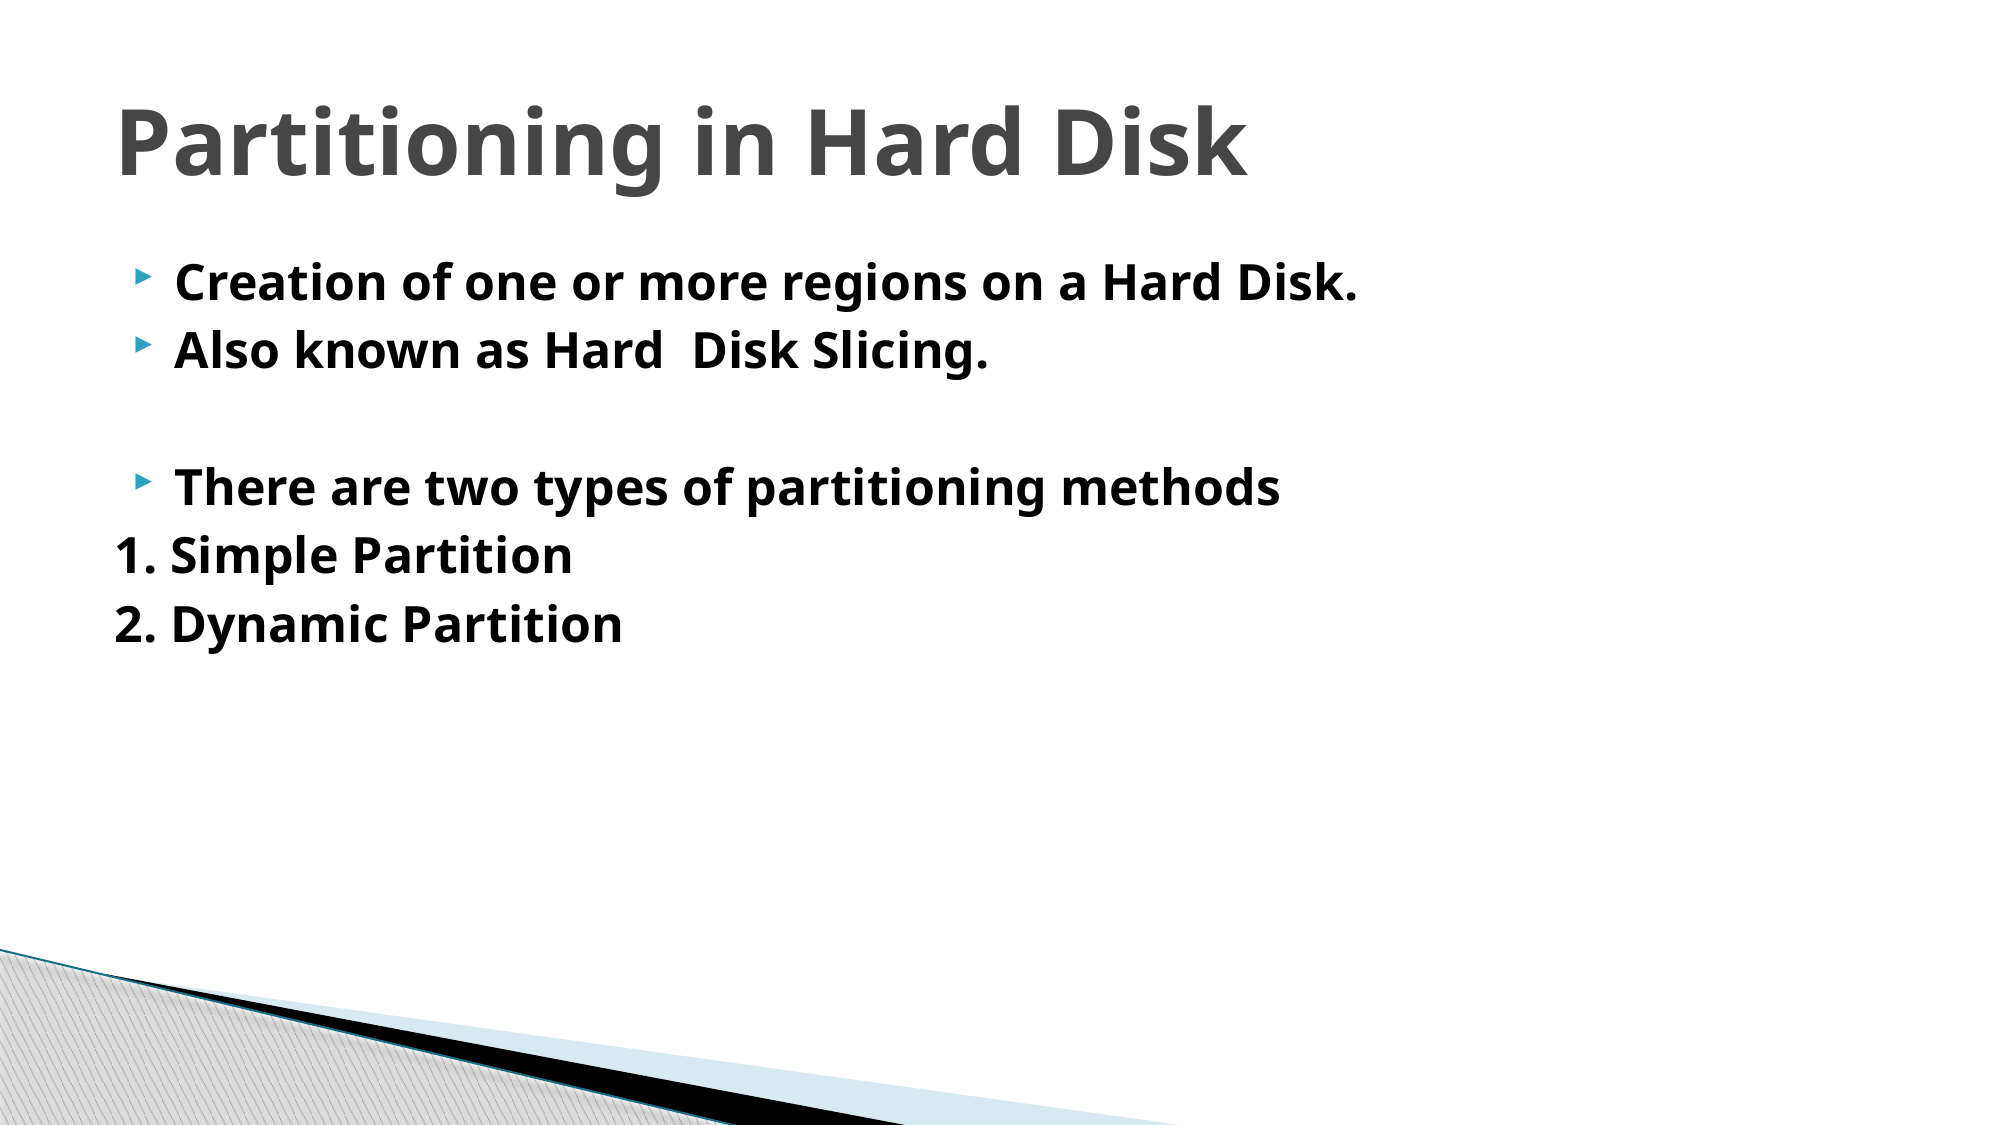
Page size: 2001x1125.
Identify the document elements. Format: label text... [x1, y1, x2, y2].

list Creation of one or more regions on a Hard Disk. Also known as Hard Disk Slicing. There are two types of partitioning methods 1. Simple Partition 2. Dynamic Partition [99, 243, 1900, 986]
title Partitioning in Hard Disk [99, 45, 1900, 233]
